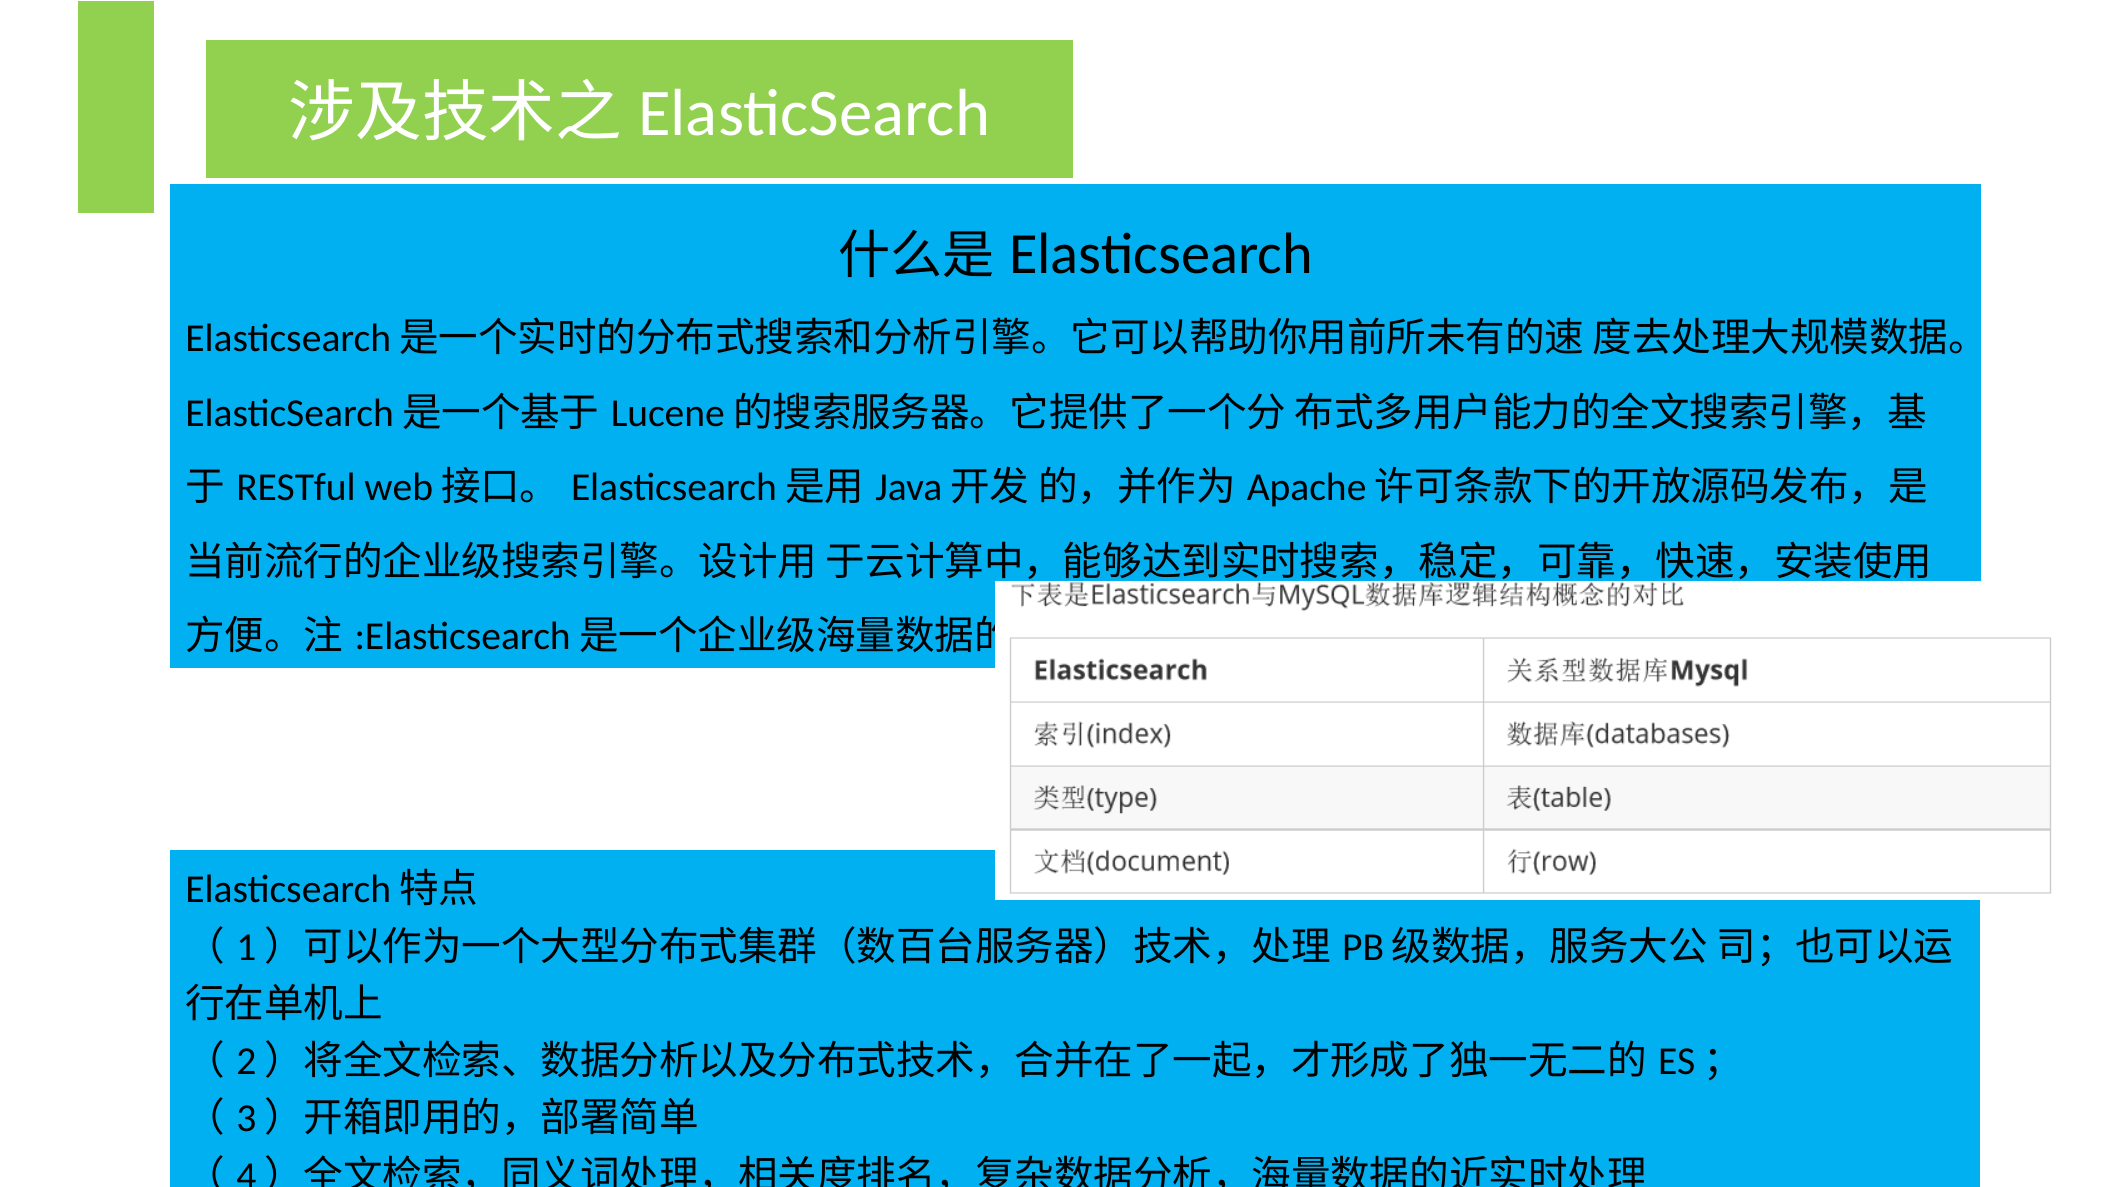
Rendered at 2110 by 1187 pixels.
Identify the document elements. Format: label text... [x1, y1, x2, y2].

text_box [75, 0, 158, 216]
text_box 涉及技术之ElasticSearch [203, 36, 1076, 181]
picture [995, 581, 2065, 900]
table_header 什么是Elasticsearch Elasticsearch是一个实时的分布式搜索和分析引擎。它可以帮助你用前所未有的速 度去处理大规模数据。ElasticSearch是一个基于Lucene的搜索服务器。它提供了一个分 布式多用户能力的全文搜索引擎，基于RESTful web接口。Elasticsearch是用Java开发 的，并作为Apache许可条款下的开放源码发布，是当前流行的企业级搜索引擎。设计用 于云计算中，能够达到实时搜索，稳定，可靠，快速，安装使用方便。注:Elasticsearch是一个企业级海量数据的搜索引擎. [170, 184, 1981, 668]
table_header Elasticsearch特点 （1）可以作为一个大型分布式集群（数百台服务器）技术，处理PB级数据，服务大公 司；也可以运行在单机上 （2）将全文检索、数据分析以及分布式技术，合并在了一起，才形成了独一无二的ES； （3）开箱即用的，部署简单 （4）全文检索，同义词处理，相关度排名，复杂数据分析，海量数据的近实时处理 [170, 850, 1980, 1187]
